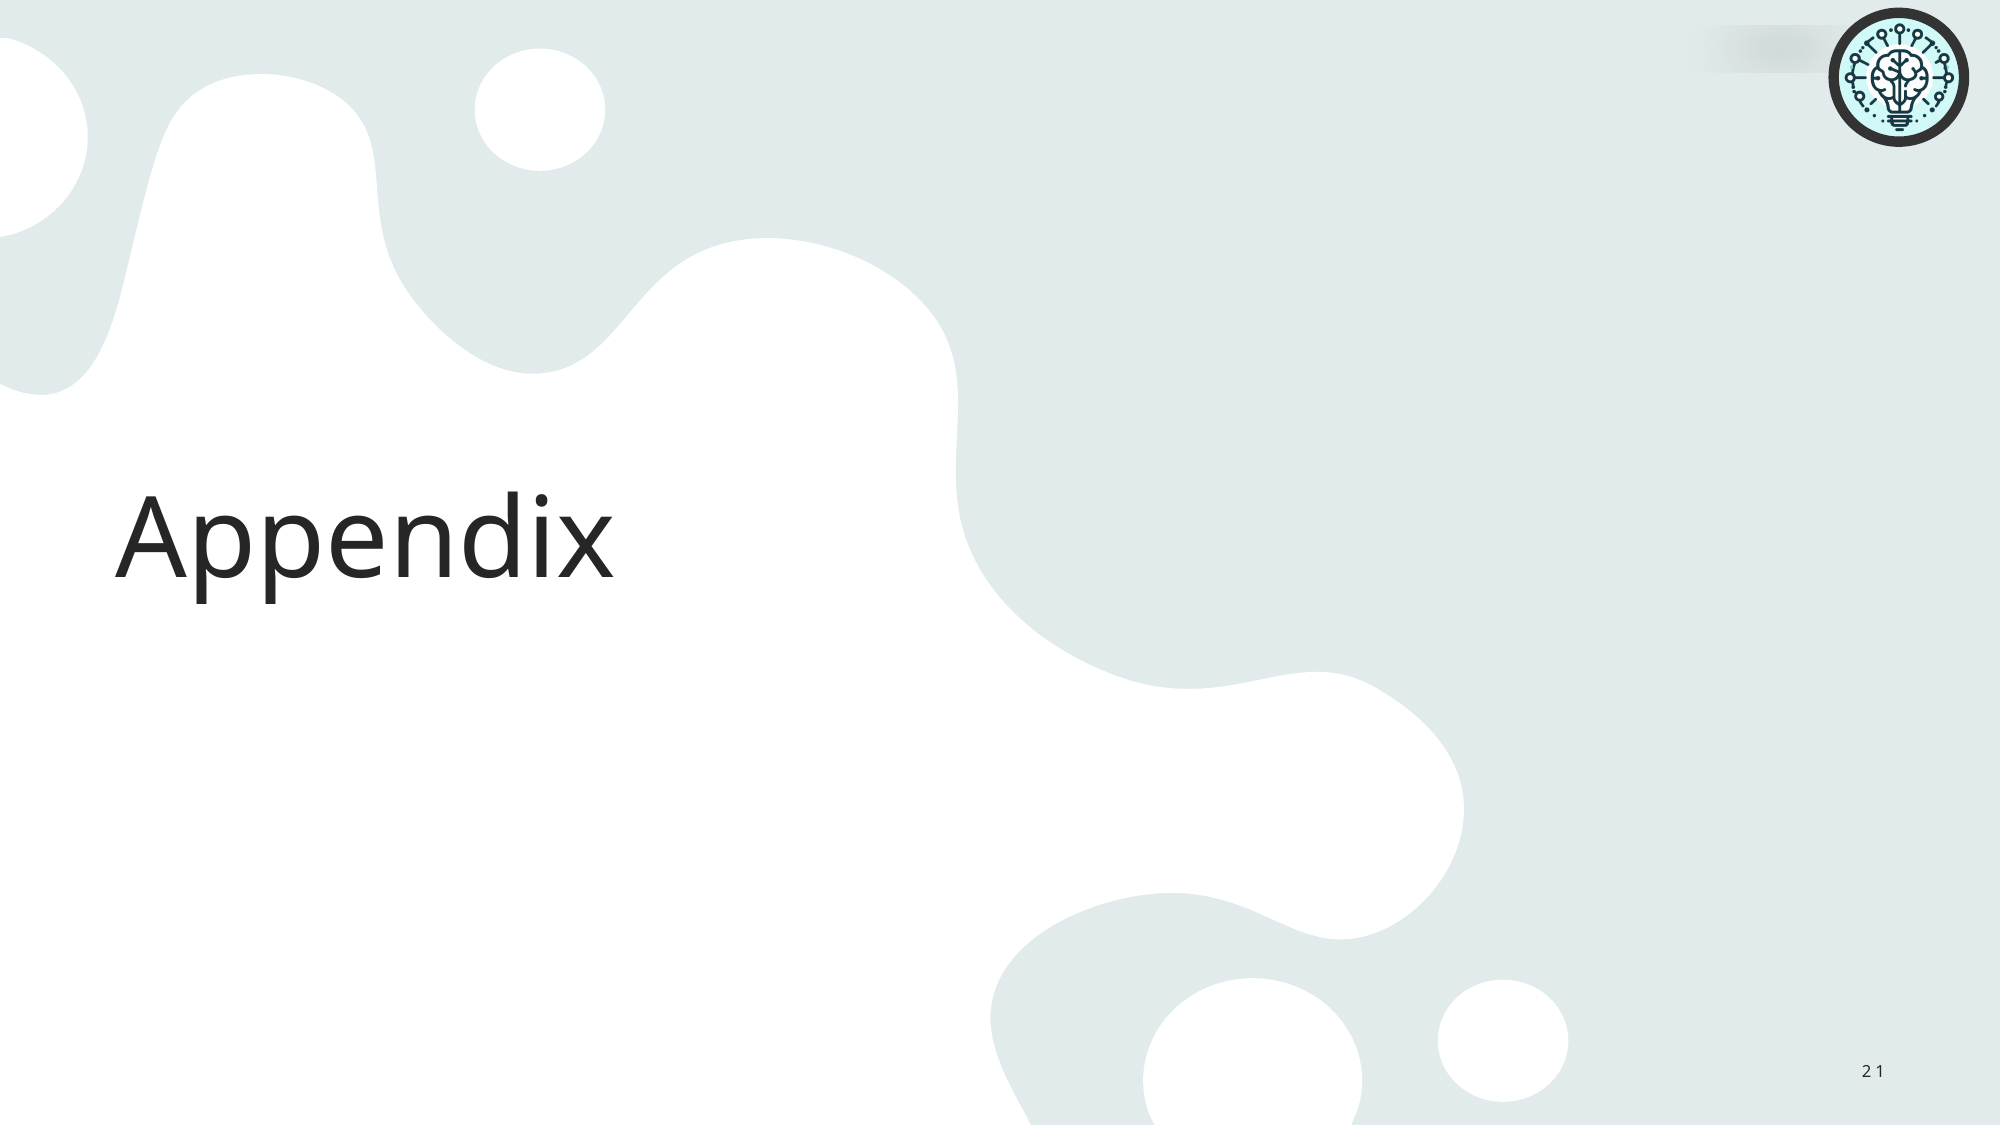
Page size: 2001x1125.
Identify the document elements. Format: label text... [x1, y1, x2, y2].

picture [1833, 12, 1965, 142]
slide_number 21 [1662, 1042, 1900, 1103]
title Appendix [100, 91, 1900, 608]
